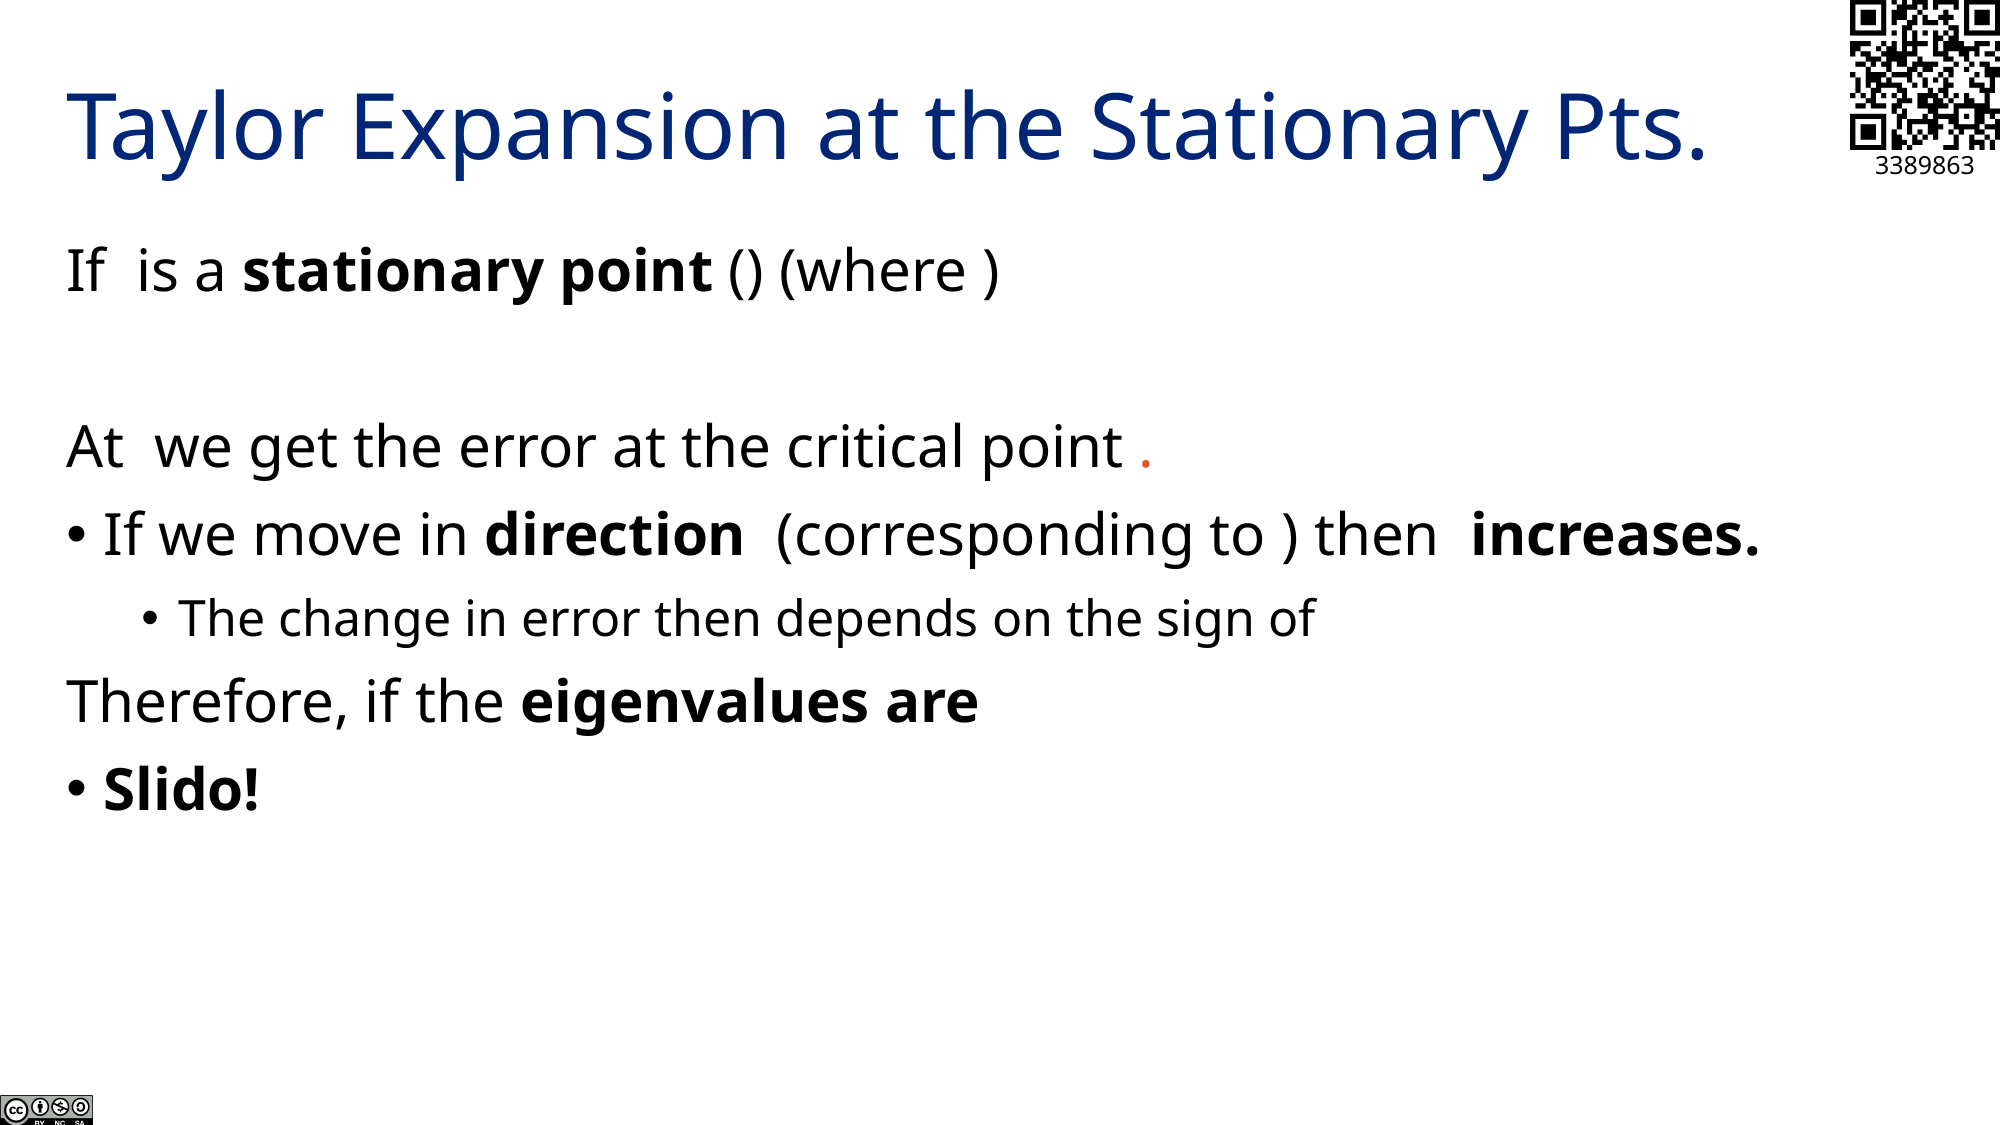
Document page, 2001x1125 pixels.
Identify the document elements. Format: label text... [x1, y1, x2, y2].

title Taylor Expansion at the Stationary Pts. [51, 44, 1949, 216]
picture [0, 1095, 93, 1125]
picture [1850, 0, 2000, 150]
